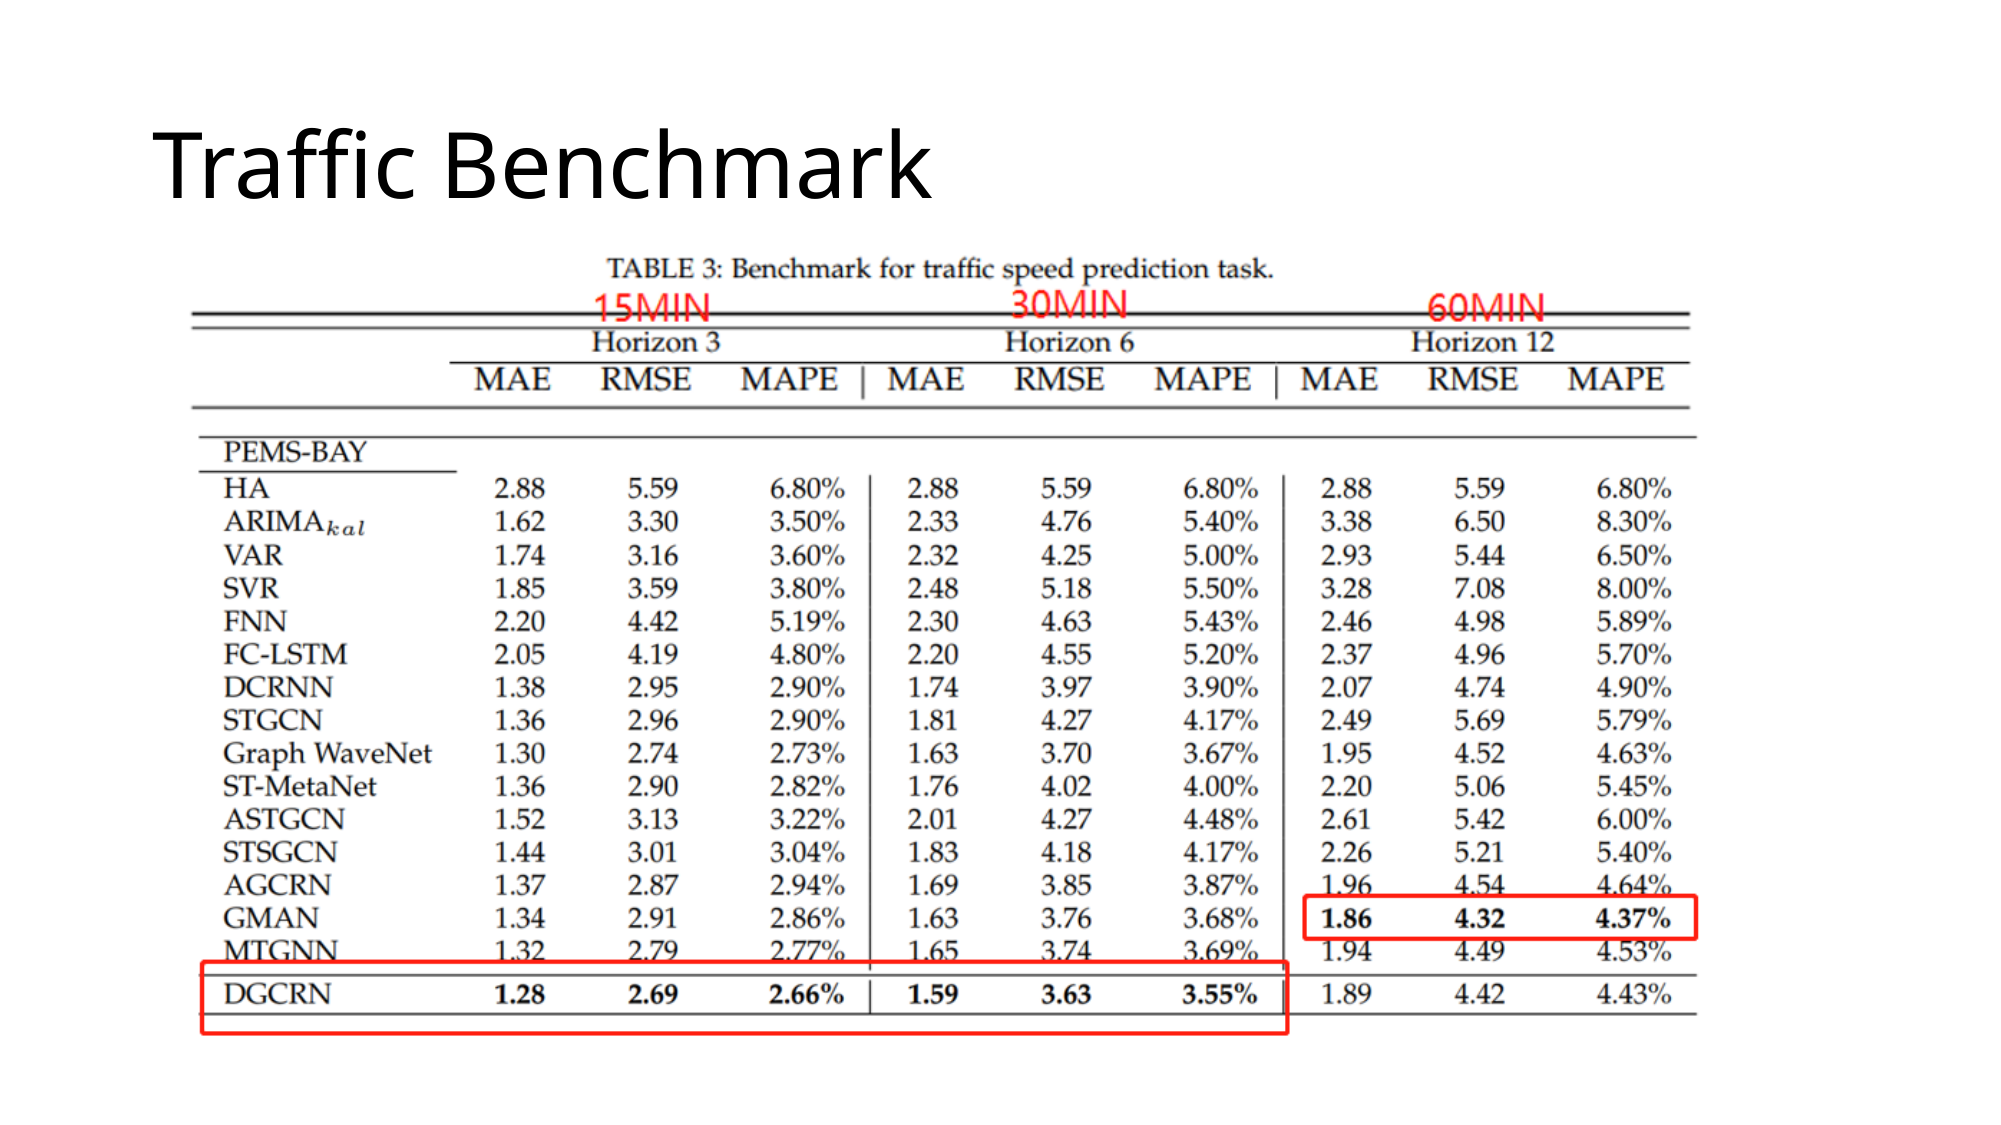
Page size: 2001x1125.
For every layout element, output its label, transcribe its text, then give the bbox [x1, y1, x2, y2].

title Traffic Benchmark [137, 59, 1863, 278]
picture [170, 223, 1793, 1053]
